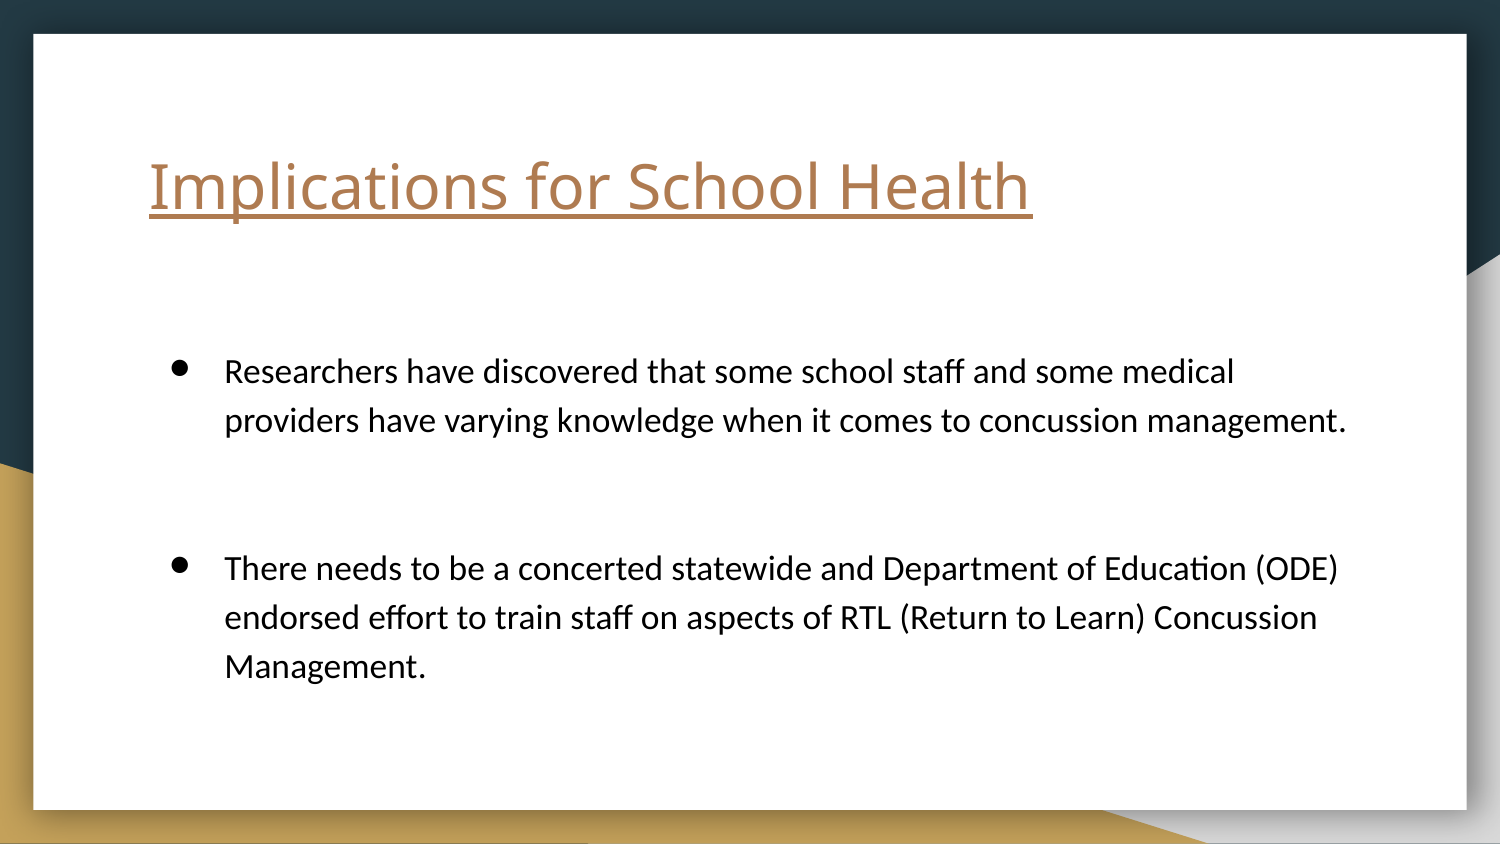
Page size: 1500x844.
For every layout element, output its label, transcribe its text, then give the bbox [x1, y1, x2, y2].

title Implications for School Health [134, 131, 1366, 289]
list Researchers have discovered that some school staff and some medical providers have varying knowledge when it comes to concussion management. There needs to be a concerted statewide and Department of Education (ODE) endorsed effort to train staff on aspects of RTL (Return to Learn) Concussion Management. [134, 326, 1366, 729]
